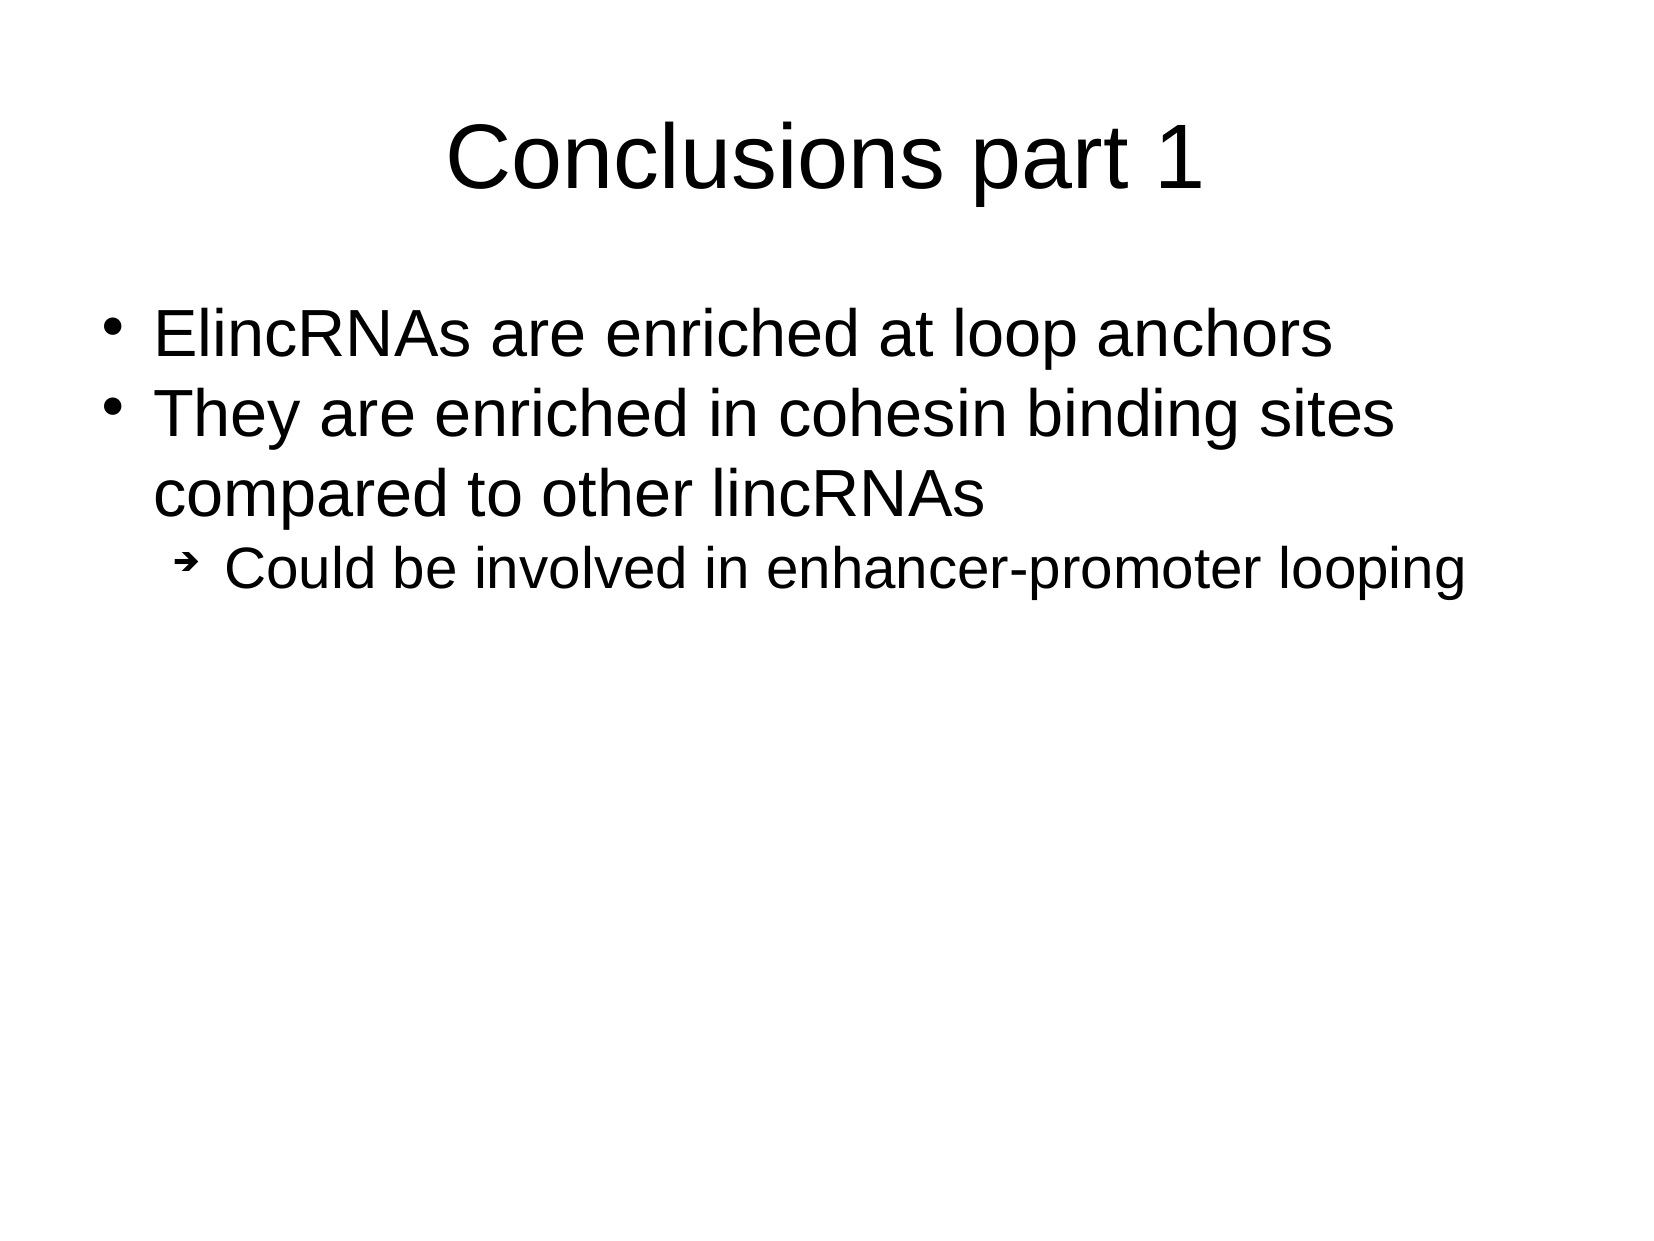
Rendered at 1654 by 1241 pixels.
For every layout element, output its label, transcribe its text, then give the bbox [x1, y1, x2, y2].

text_box ElincRNAs are enriched at loop anchors They are enriched in cohesin binding sites compared to other lincRNAs Could be involved in enhancer-promoter looping [82, 289, 1570, 1133]
text_box Conclusions part 1 [82, 49, 1570, 255]
